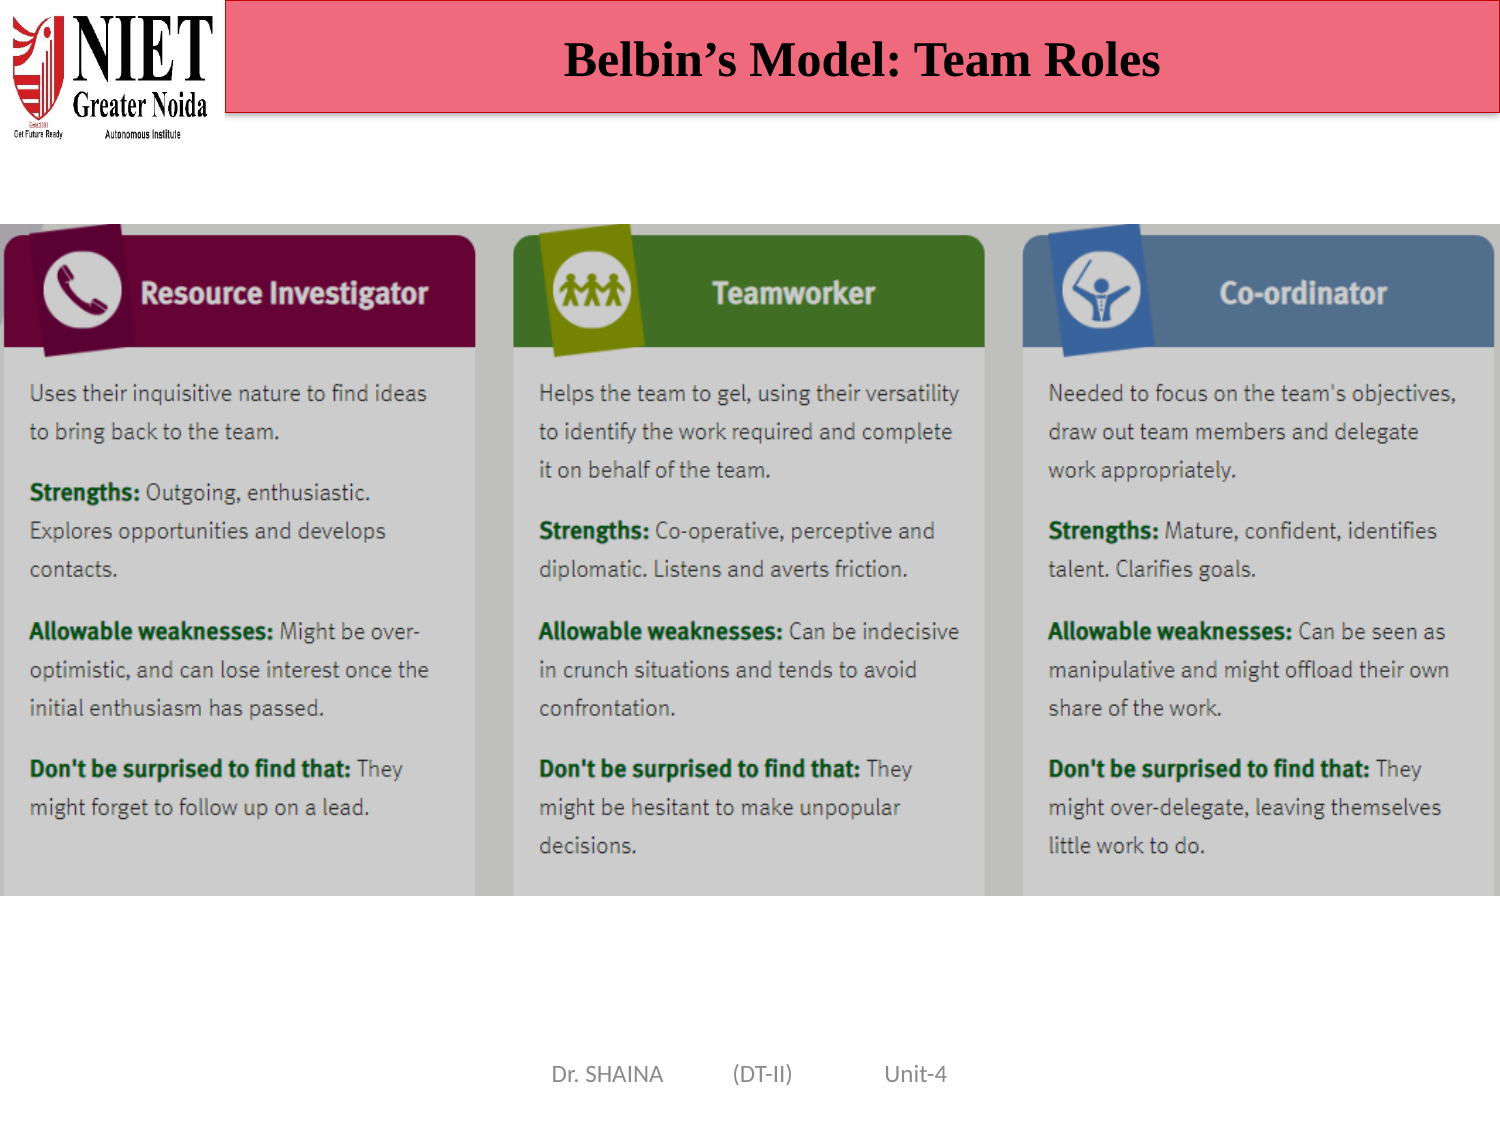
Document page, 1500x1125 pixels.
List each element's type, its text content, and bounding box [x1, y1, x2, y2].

footer Dr. SHAINA (DT-II) Unit-4 [512, 1042, 988, 1103]
text_box Belbin’s Model: Team Roles [226, 0, 1500, 113]
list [0, 224, 1500, 896]
picture [0, 0, 226, 156]
